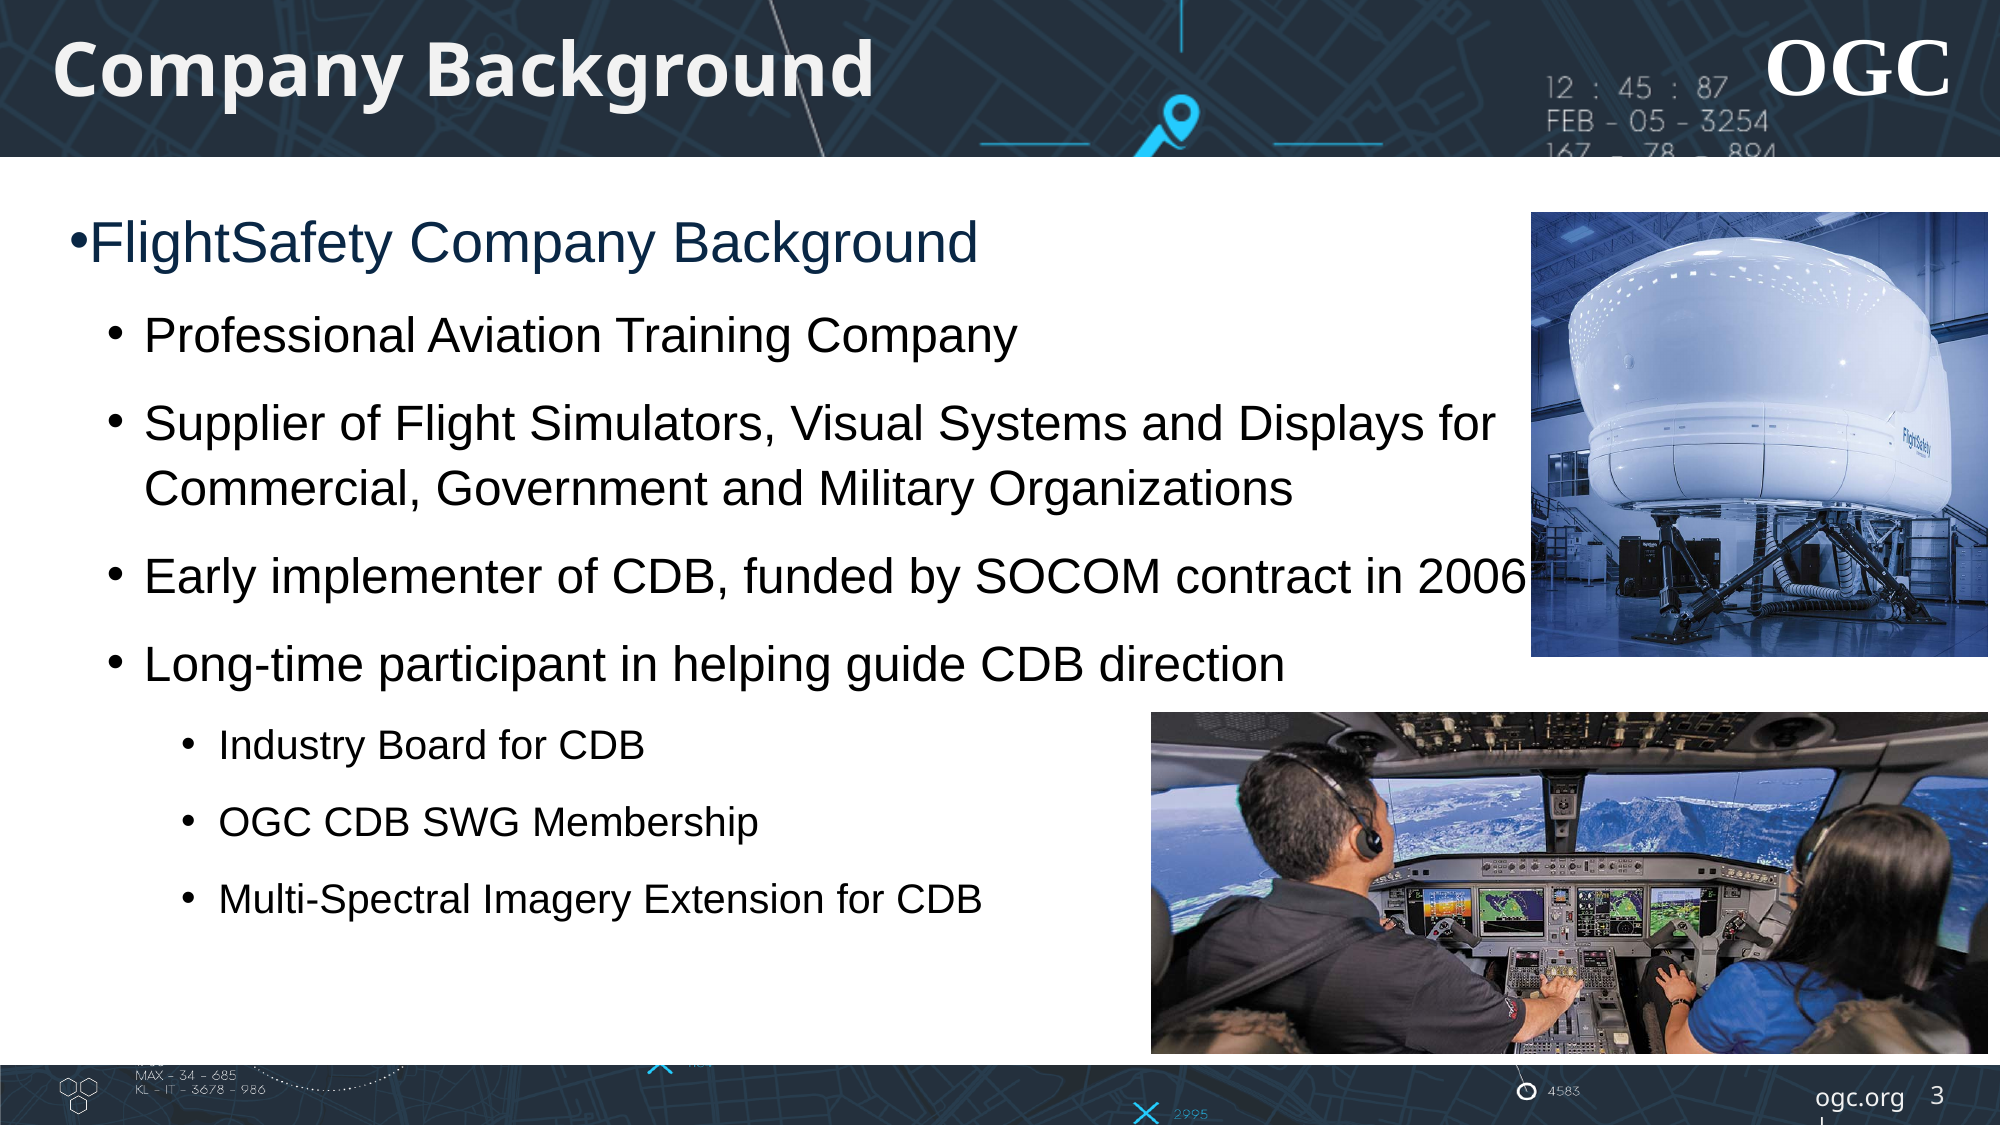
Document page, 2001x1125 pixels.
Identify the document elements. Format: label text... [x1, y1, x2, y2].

title Company Background [36, 9, 1762, 135]
list FlightSafety Company Background Professional Aviation Training Company Supplier of Flight Simulators, Visual Systems and Displays for Commercial, Government and Military Organizations Early implementer of CDB, funded by SOCOM contract in 2006 Long-time participant in helping guide CDB direction Industry Board for CDB OGC CDB SWG Membership Multi-Spectral Imagery Extension for CDB [54, 190, 1548, 993]
picture [51, 1069, 106, 1123]
slide_number 3 [1772, 1073, 1960, 1121]
picture [1531, 212, 1988, 657]
picture [1151, 712, 1988, 1054]
